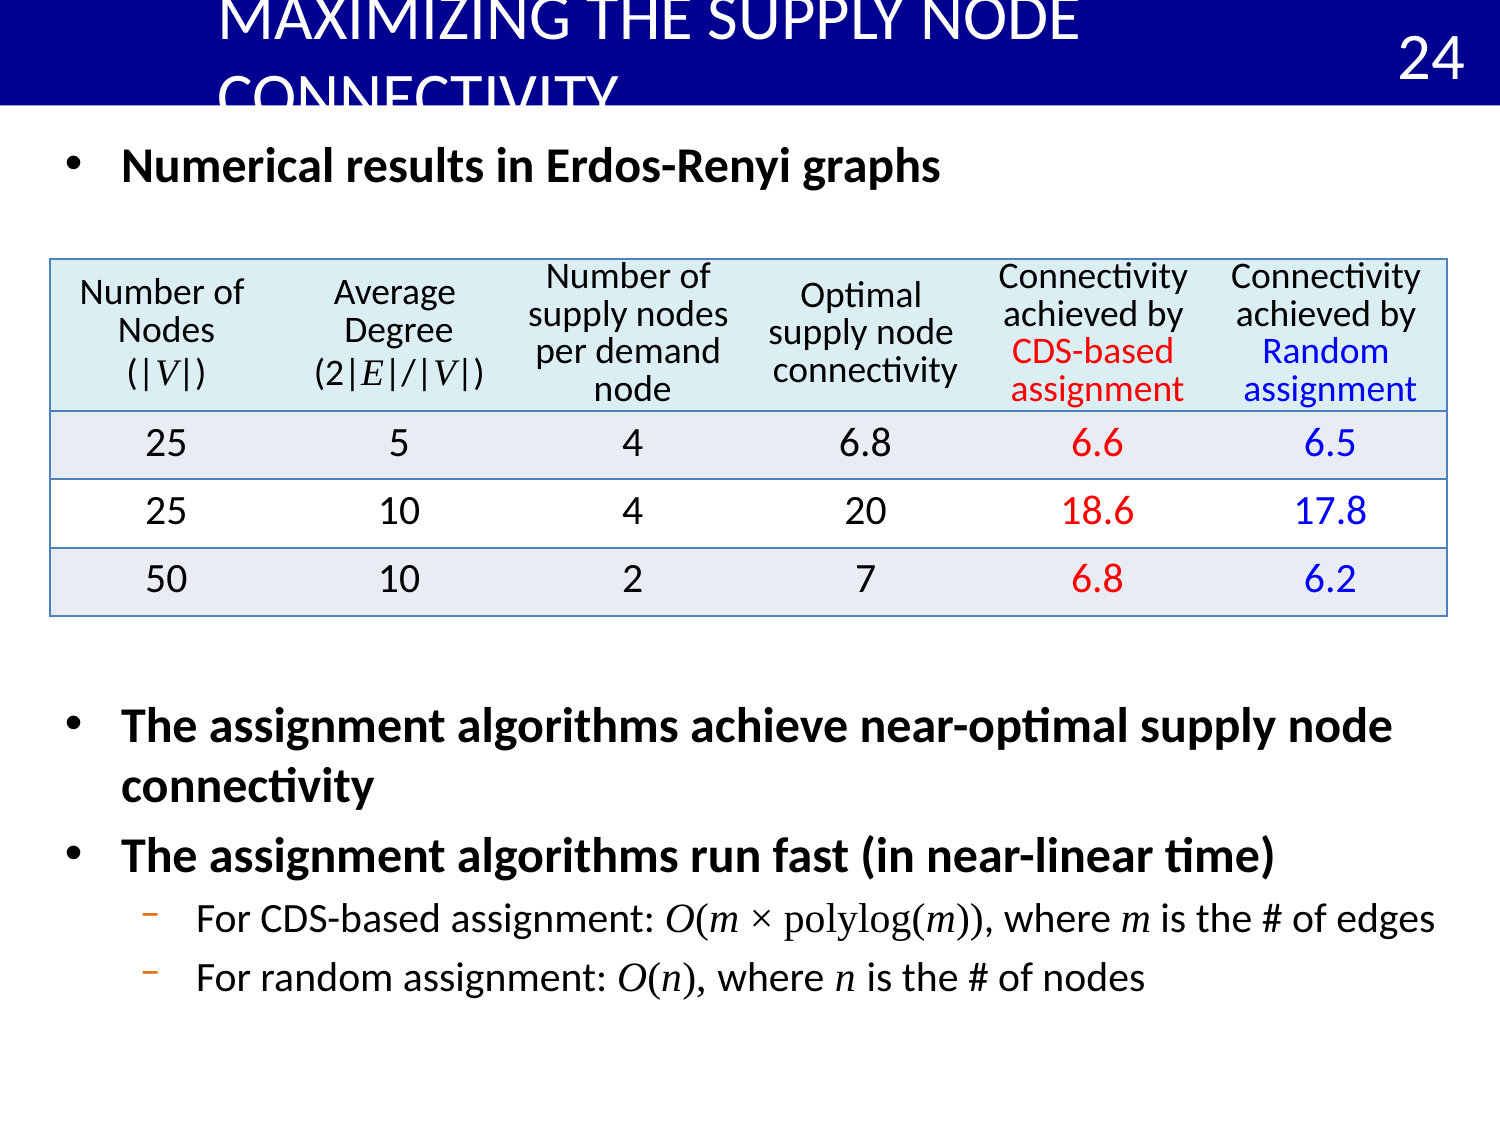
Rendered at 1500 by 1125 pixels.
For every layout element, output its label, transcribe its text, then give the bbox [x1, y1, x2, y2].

table_cell 25 [51, 412, 283, 478]
table_header Number of supply nodes per demand node [516, 260, 750, 410]
table_cell 6.6 [981, 412, 1214, 478]
table_cell 6.8 [750, 412, 981, 478]
table_cell 50 [51, 549, 283, 615]
table_cell 20 [750, 480, 981, 547]
table_cell 7 [750, 549, 981, 615]
table_cell 10 [283, 480, 516, 547]
table_header Connectivity achieved by Random assignment [1214, 260, 1446, 410]
table_header Number of Nodes (|V|) [51, 260, 283, 410]
table_cell 2 [516, 549, 750, 615]
table_cell 4 [516, 480, 750, 547]
table_cell 6.5 [1214, 412, 1446, 478]
table_header Connectivity achieved by CDS-based assignment [981, 260, 1214, 410]
table_header Optimal supply node connectivity [750, 260, 981, 410]
text_box Numerical results in Erdos-Renyi graphs The assignment algorithms achieve near-optimal supply node connectivity The assignment algorithms run fast (in near-linear time) For CDS-based assignment: O(m × polylog(m)), where m is the # of edges For random assignment: O(n), where n is the # of nodes [50, 125, 1471, 1094]
table_cell 17.8 [1214, 480, 1446, 547]
table_cell 10 [283, 549, 516, 615]
slide_number 24 [1246, 28, 1480, 79]
title Maximizing the supply node connectivity [41, 9, 1258, 97]
table_cell 25 [51, 480, 283, 547]
table_cell 4 [516, 412, 750, 478]
table_cell 5 [283, 412, 516, 478]
table_cell 6.8 [981, 549, 1214, 615]
table_cell 6.2 [1214, 549, 1446, 615]
table_header Average Degree (2|E|/|V|) [283, 260, 516, 410]
table_cell 18.6 [981, 480, 1214, 547]
